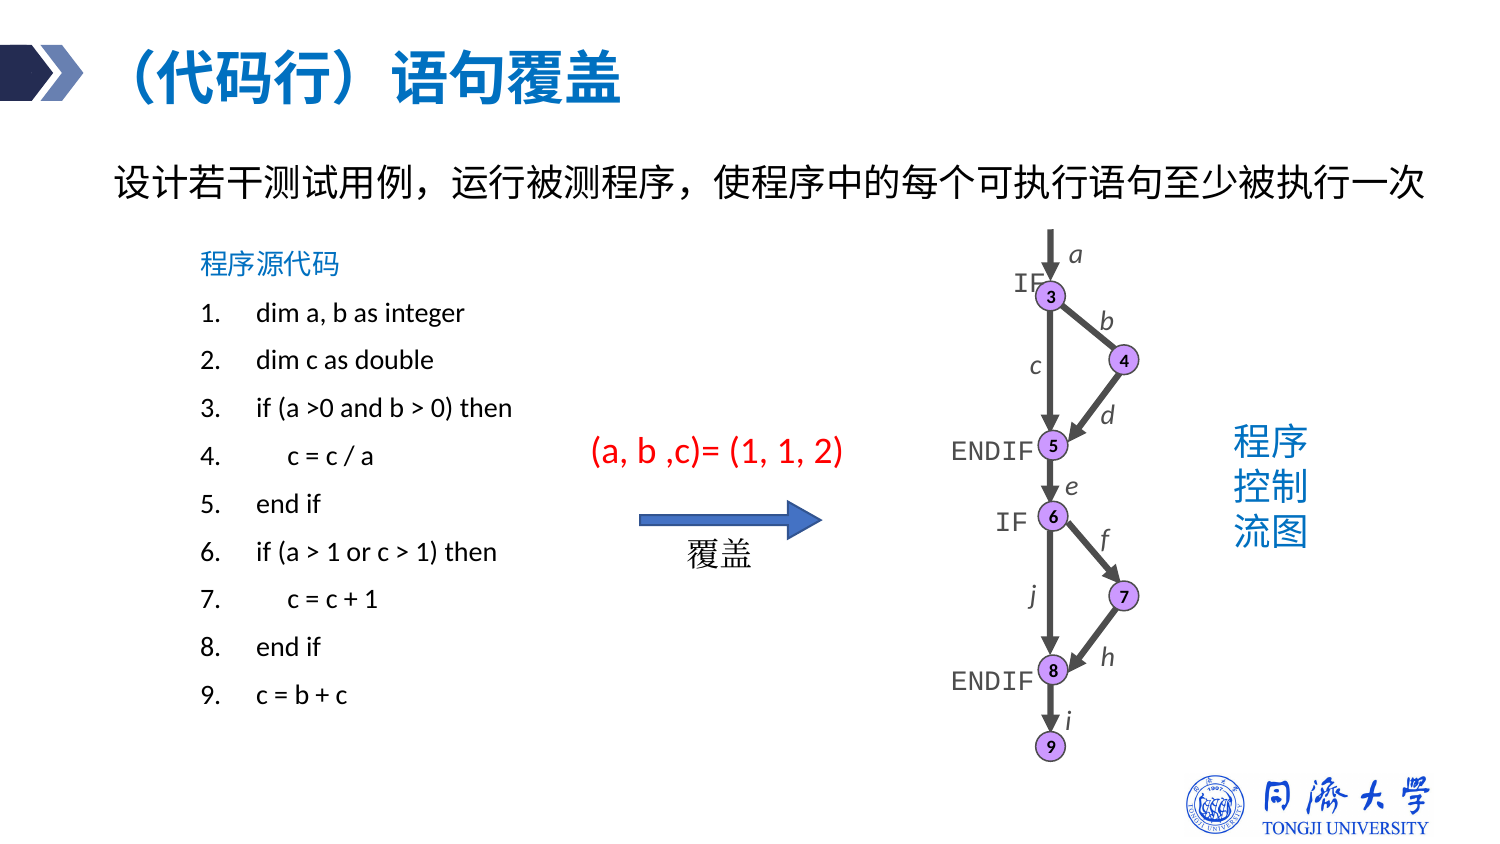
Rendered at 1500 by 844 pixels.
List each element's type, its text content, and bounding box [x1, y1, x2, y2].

text_box 设计若干测试用例，运行被测程序，使程序中的每个可执行语句至少被执行一次 [98, 128, 1460, 212]
picture [1184, 773, 1434, 837]
text_box 程序控制流图 [1222, 412, 1342, 559]
text_box 程序源代码 1. dim a, b as integer dim c as double if (a >0 and b > 0) then c = c / a end if if (a > 1 or c > 1) then c = c + 1 end if c = b + c [188, 240, 659, 716]
text_box [639, 499, 823, 541]
text_box 覆盖 [671, 526, 768, 581]
title （代码行）语句覆盖 [98, 48, 737, 114]
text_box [934, 227, 1139, 762]
text_box (a, b ,c)= (1, 1, 2) [575, 419, 859, 479]
